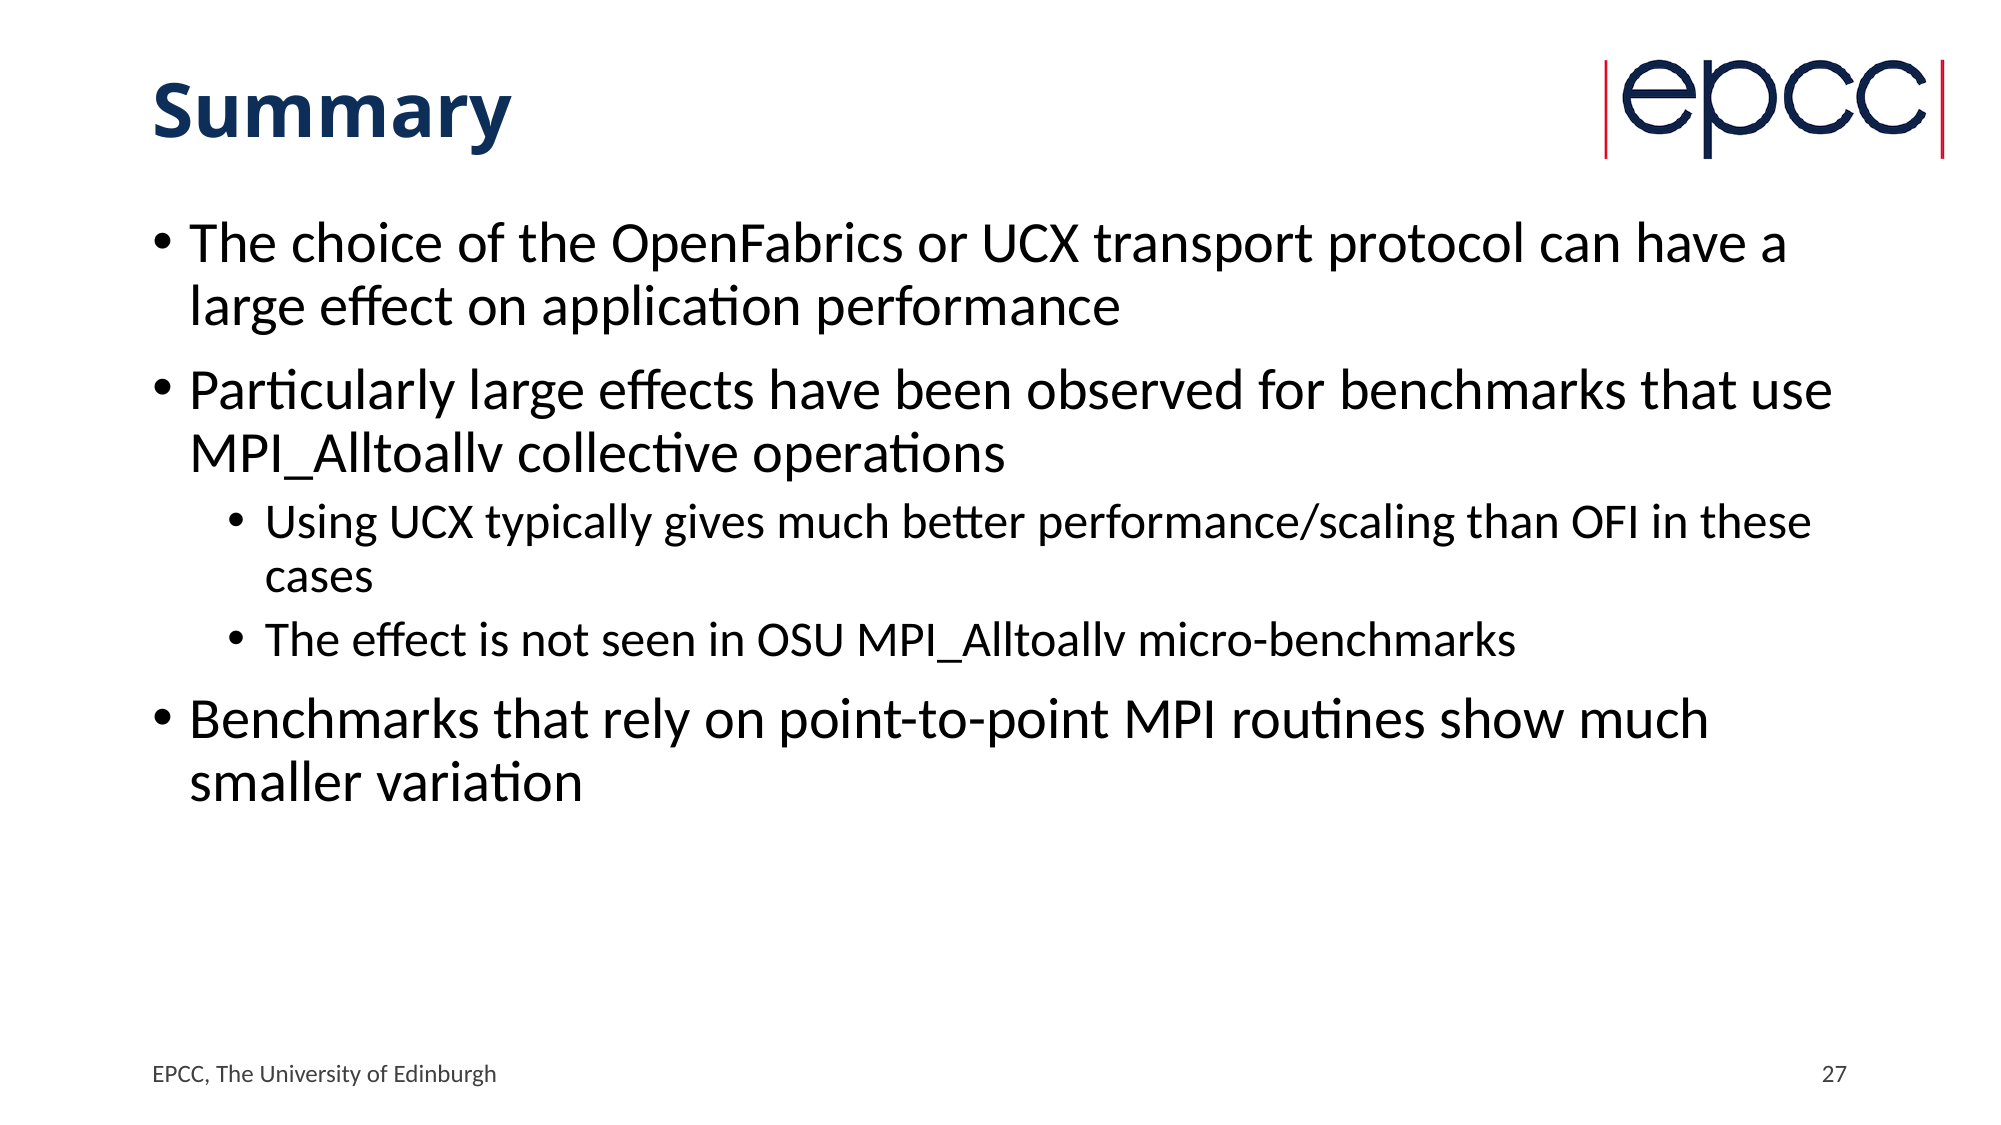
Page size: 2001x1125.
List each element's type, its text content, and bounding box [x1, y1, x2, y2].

footer EPCC, The University of Edinburgh [137, 1042, 813, 1103]
title Summary [137, 59, 1863, 168]
picture [1592, 49, 1954, 168]
slide_number 27 [1412, 1042, 1863, 1103]
list The choice of the OpenFabrics or UCX transport protocol can have a large effect on application performance Particularly large effects have been observed for benchmarks that use MPI_Alltoallv collective operations Using UCX typically gives much better performance/scaling than OFI in these cases The effect is not seen in OSU MPI_Alltoallv micro-benchmarks Benchmarks that rely on point-to-point MPI routines show much smaller variation [137, 204, 1863, 1014]
